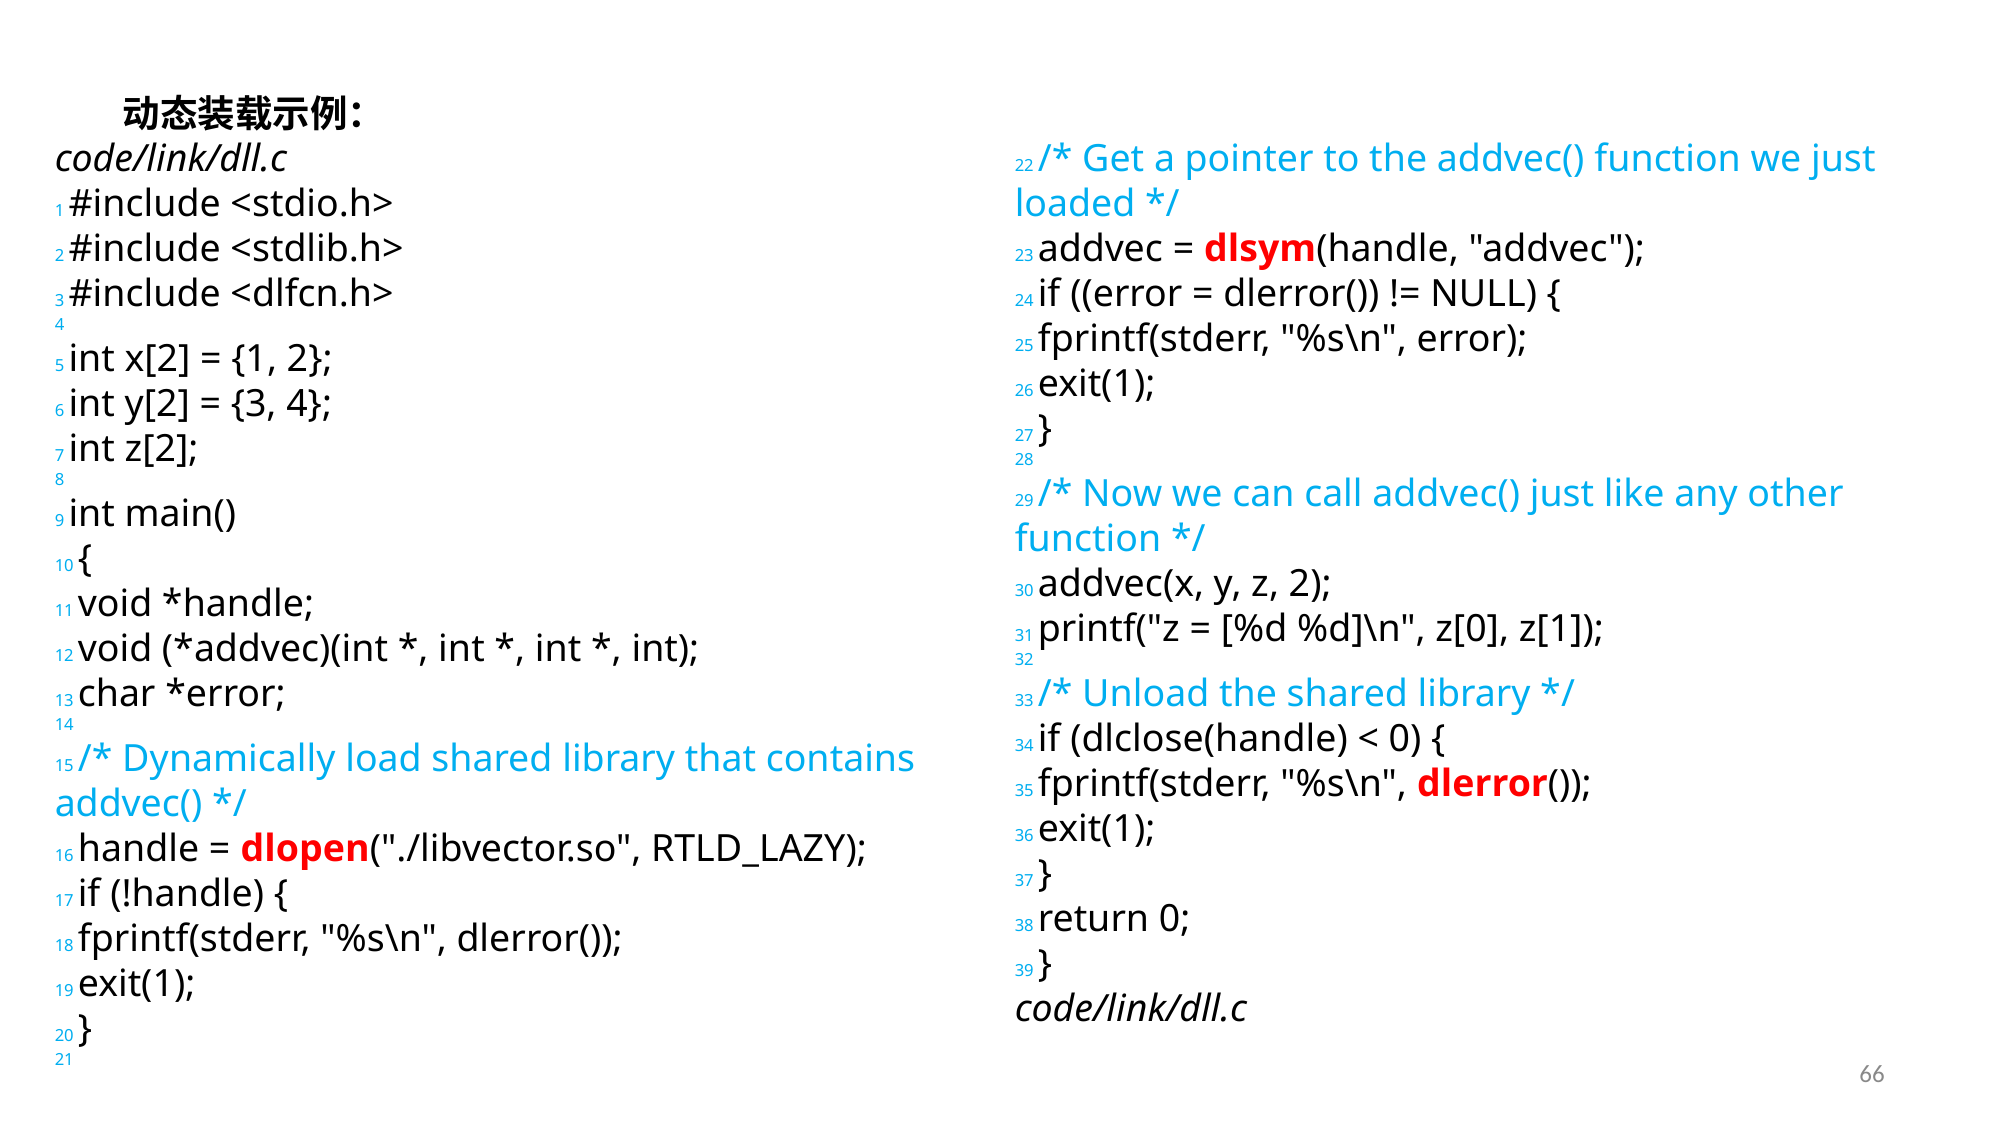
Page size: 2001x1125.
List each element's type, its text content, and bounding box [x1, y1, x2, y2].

text_box 动态装载示例： [108, 82, 401, 126]
text_box 22 /* Get a pointer to the addvec() function we just loaded */ 23 addvec = dlsym(handle, "addvec"); 24 if ((error = dlerror()) != NULL) { 25 fprintf(stderr, "%s\n", error); 26 exit(1); 27 } 28 29 /* Now we can call addvec() just like any other function */ 30 addvec(x, y, z, 2); 31 printf("z = [%d %d]\n", z[0], z[1]); 32 33 /* Unload the shared library */ 34 if (dlclose(handle) < 0) { 35 fprintf(stderr, "%s\n", dlerror()); 36 exit(1); 37 } 38 return 0; 39 } code/link/dll.c [999, 126, 2000, 1037]
text_box code/link/dll.c 1 #include <stdio.h> 2 #include <stdlib.h> 3 #include <dlfcn.h> 4 5 int x[2] = {1, 2}; 6 int y[2] = {3, 4}; 7 int z[2]; 8 9 int main() 10 { 11 void *handle; 12 void (*addvec)(int *, int *, int *, int); 13 char *error; 14 15 /* Dynamically load shared library that contains addvec() */ 16 handle = dlopen("./libvector.so", RTLD_LAZY); 17 if (!handle) { 18 fprintf(stderr, "%s\n", dlerror()); 19 exit(1); 20 } 21 [39, 126, 1040, 1077]
slide_number 66 [1433, 1042, 1900, 1103]
